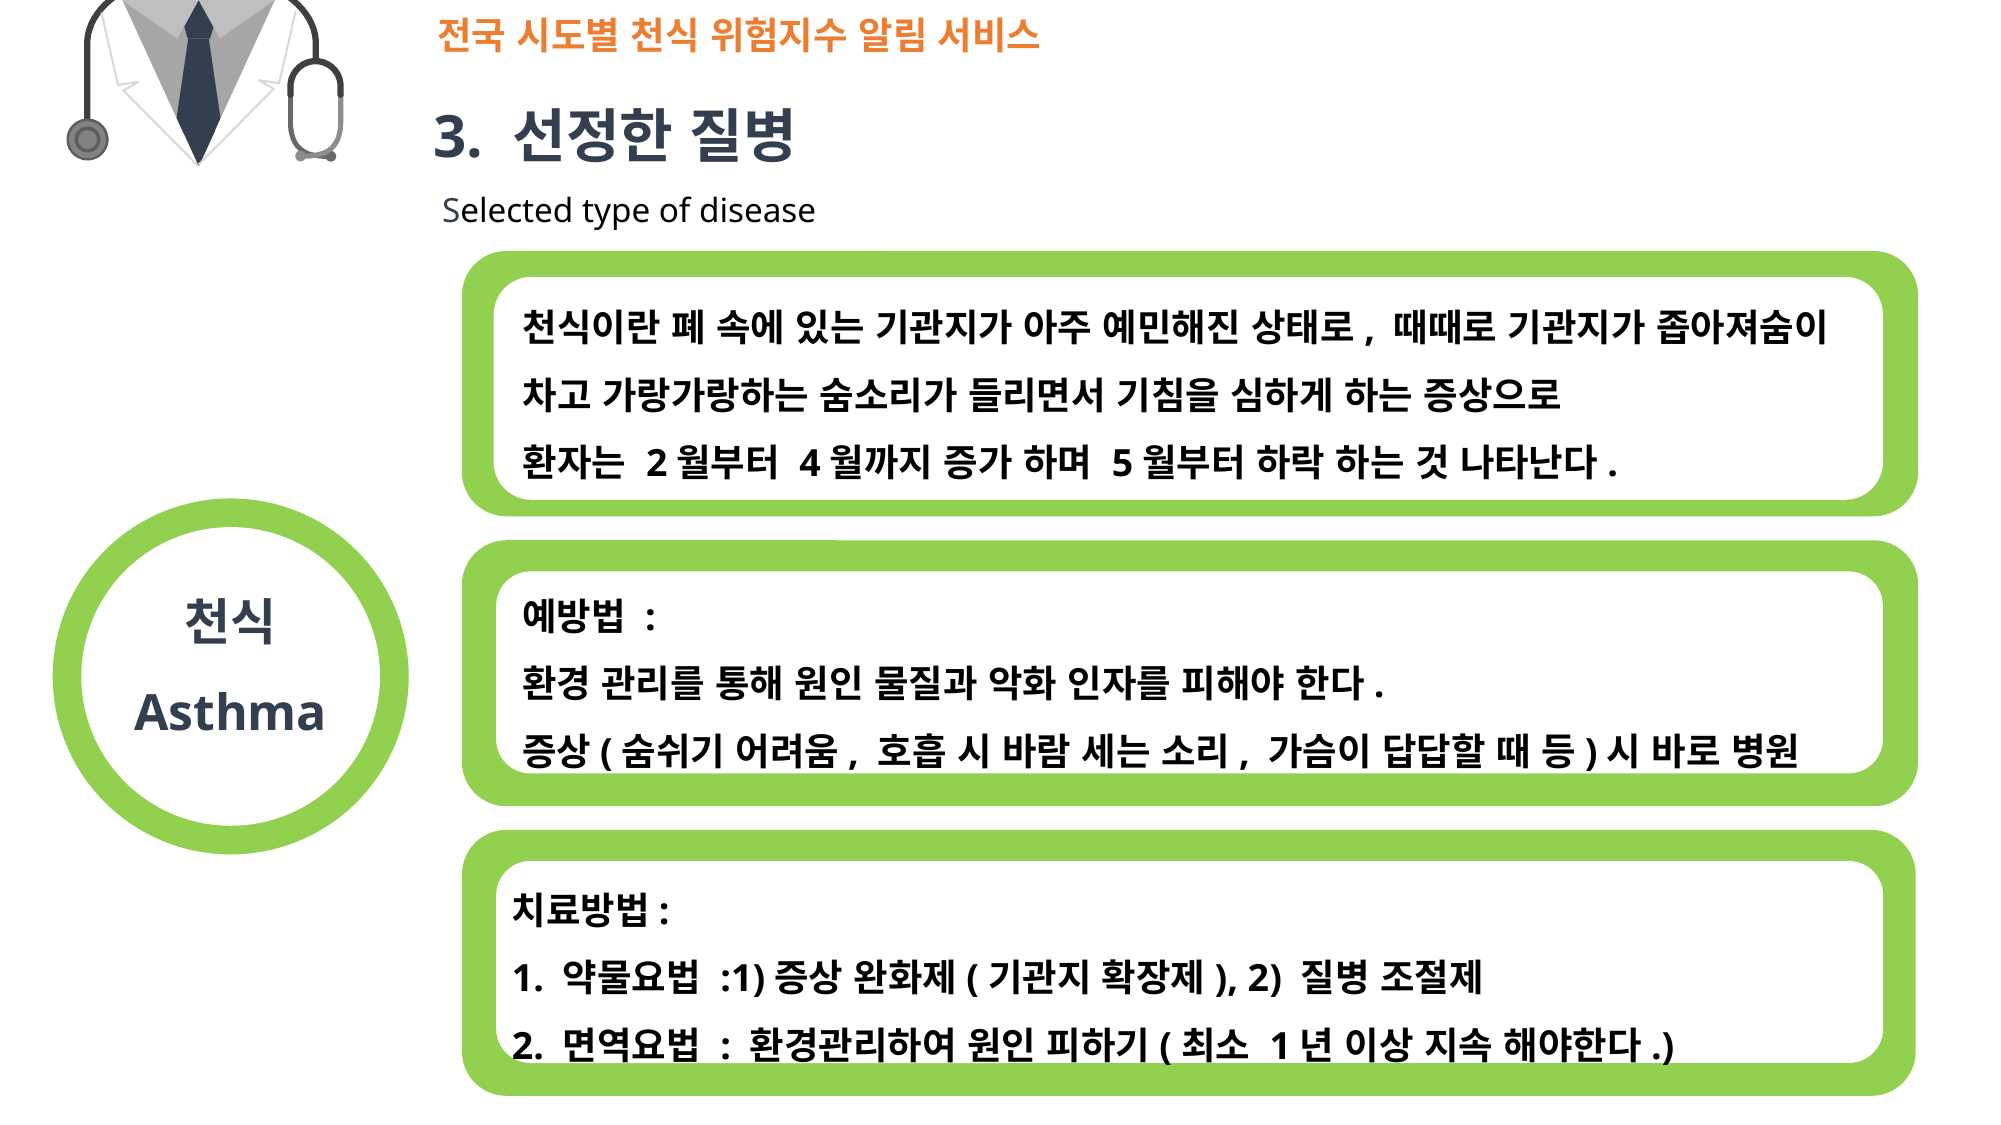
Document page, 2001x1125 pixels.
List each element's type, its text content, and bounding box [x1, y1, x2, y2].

text_box 전국 시도별 천식 위험지수 알림 서비스 [422, 4, 1057, 65]
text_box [66, 0, 344, 167]
text_box 천식이란 폐 속에 있는 기관지가 아주 예민해진 상태로, 때때로 기관지가 좁아져숨이 차고 가랑가랑하는 숨소리가 들리면서 기침을 심하게 하는 증상으로 환자는 2월부터 4월까지 증가 하며 5월부터 하락 하는 것 나타난다. [508, 274, 1919, 492]
text_box [460, 828, 1917, 1097]
text_box 3. 선정한 질병 Selected type of disease [419, 57, 1424, 237]
text_box 예방법 : 환경 관리를 통해 원인 물질과 악화 인자를 피해야 한다. 증상(숨쉬기 어려움, 호흡 시 바람 세는 소리, 가슴이 답답할 때 등)시 바로 병원 [507, 562, 1892, 780]
text_box 천식 Asthma [37, 553, 424, 748]
text_box [98, 748, 363, 827]
text_box [460, 249, 1915, 518]
text_box [493, 285, 1869, 500]
text_box [66, 748, 395, 856]
text_box [144, 526, 317, 553]
text_box 치료방법: 1. 약물요법 :1)증상 완화제(기관지 확장제), 2) 질병 조절제 2. 면역요법 : 환경관리하여 원인 피하기(최소 1년 이상 지속 해야한다.) [497, 856, 1882, 1075]
text_box [100, 497, 361, 553]
text_box [460, 539, 1920, 808]
text_box [496, 580, 507, 765]
